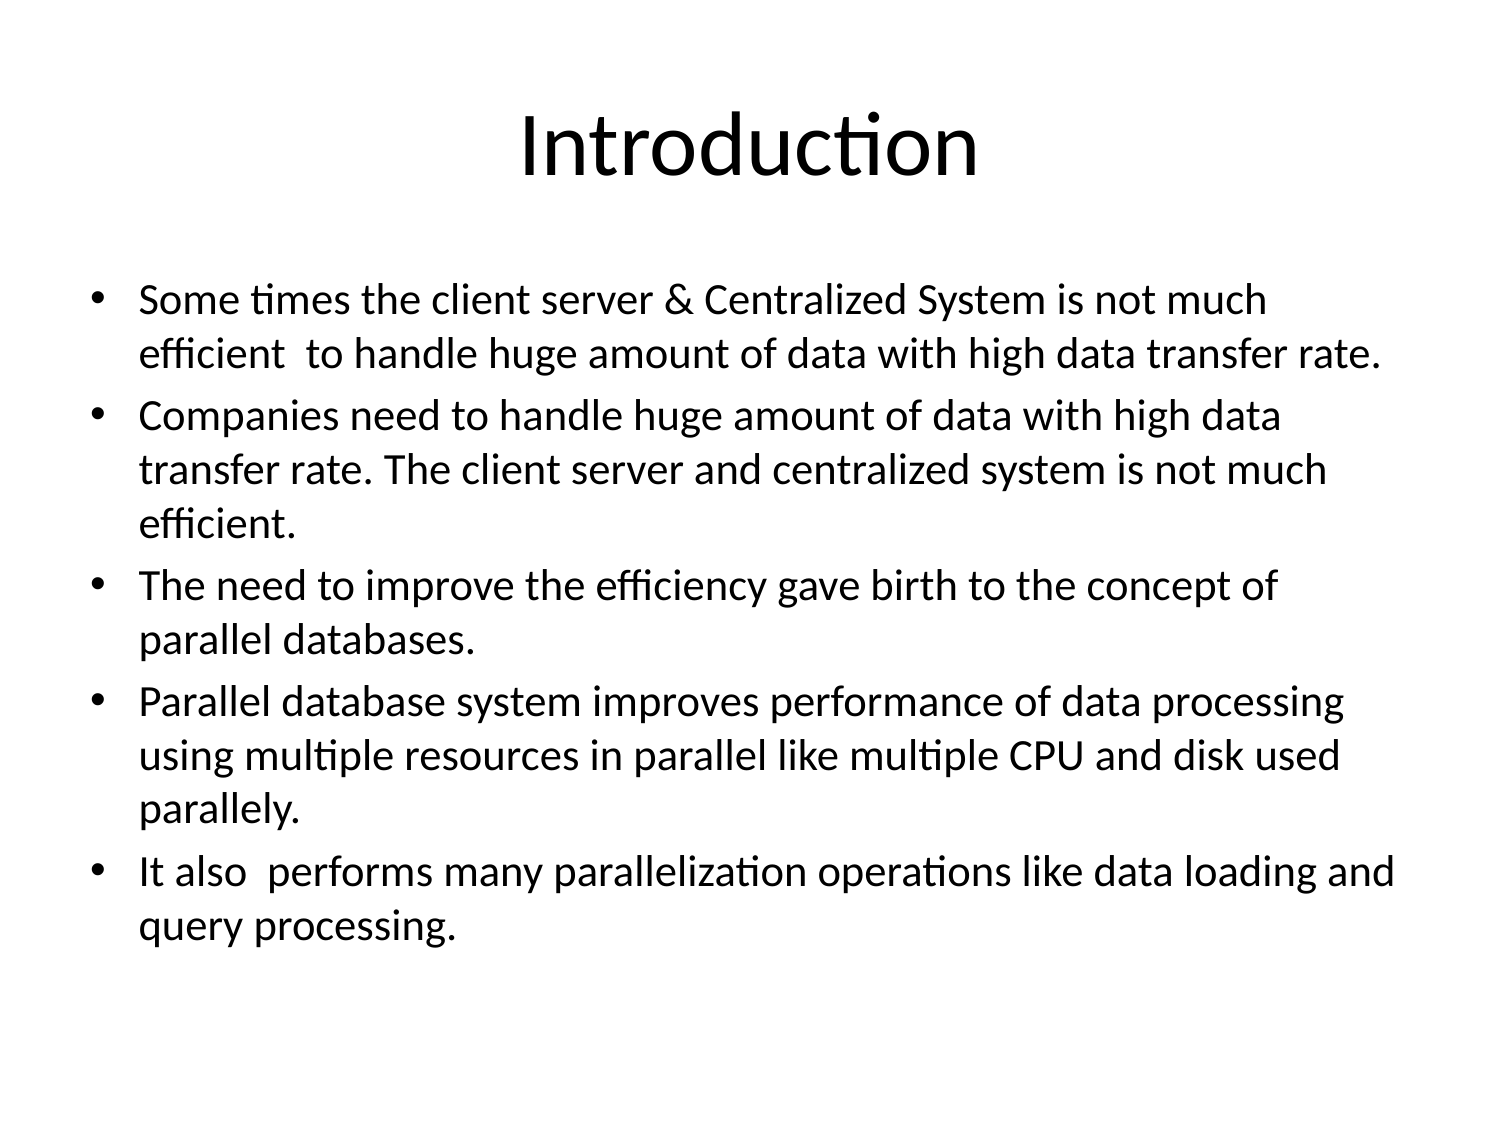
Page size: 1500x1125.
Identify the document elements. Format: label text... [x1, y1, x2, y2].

title Introduction [75, 45, 1425, 233]
list Some times the client server & Centralized System is not much efficient to handle huge amount of data with high data transfer rate. Companies need to handle huge amount of data with high data transfer rate. The client server and centralized system is not much efficient. The need to improve the efficiency gave birth to the concept of parallel databases. Parallel database system improves performance of data processing using multiple resources in parallel like multiple CPU and disk used parallely. It also performs many parallelization operations like data loading and query processing. [75, 262, 1425, 1005]
